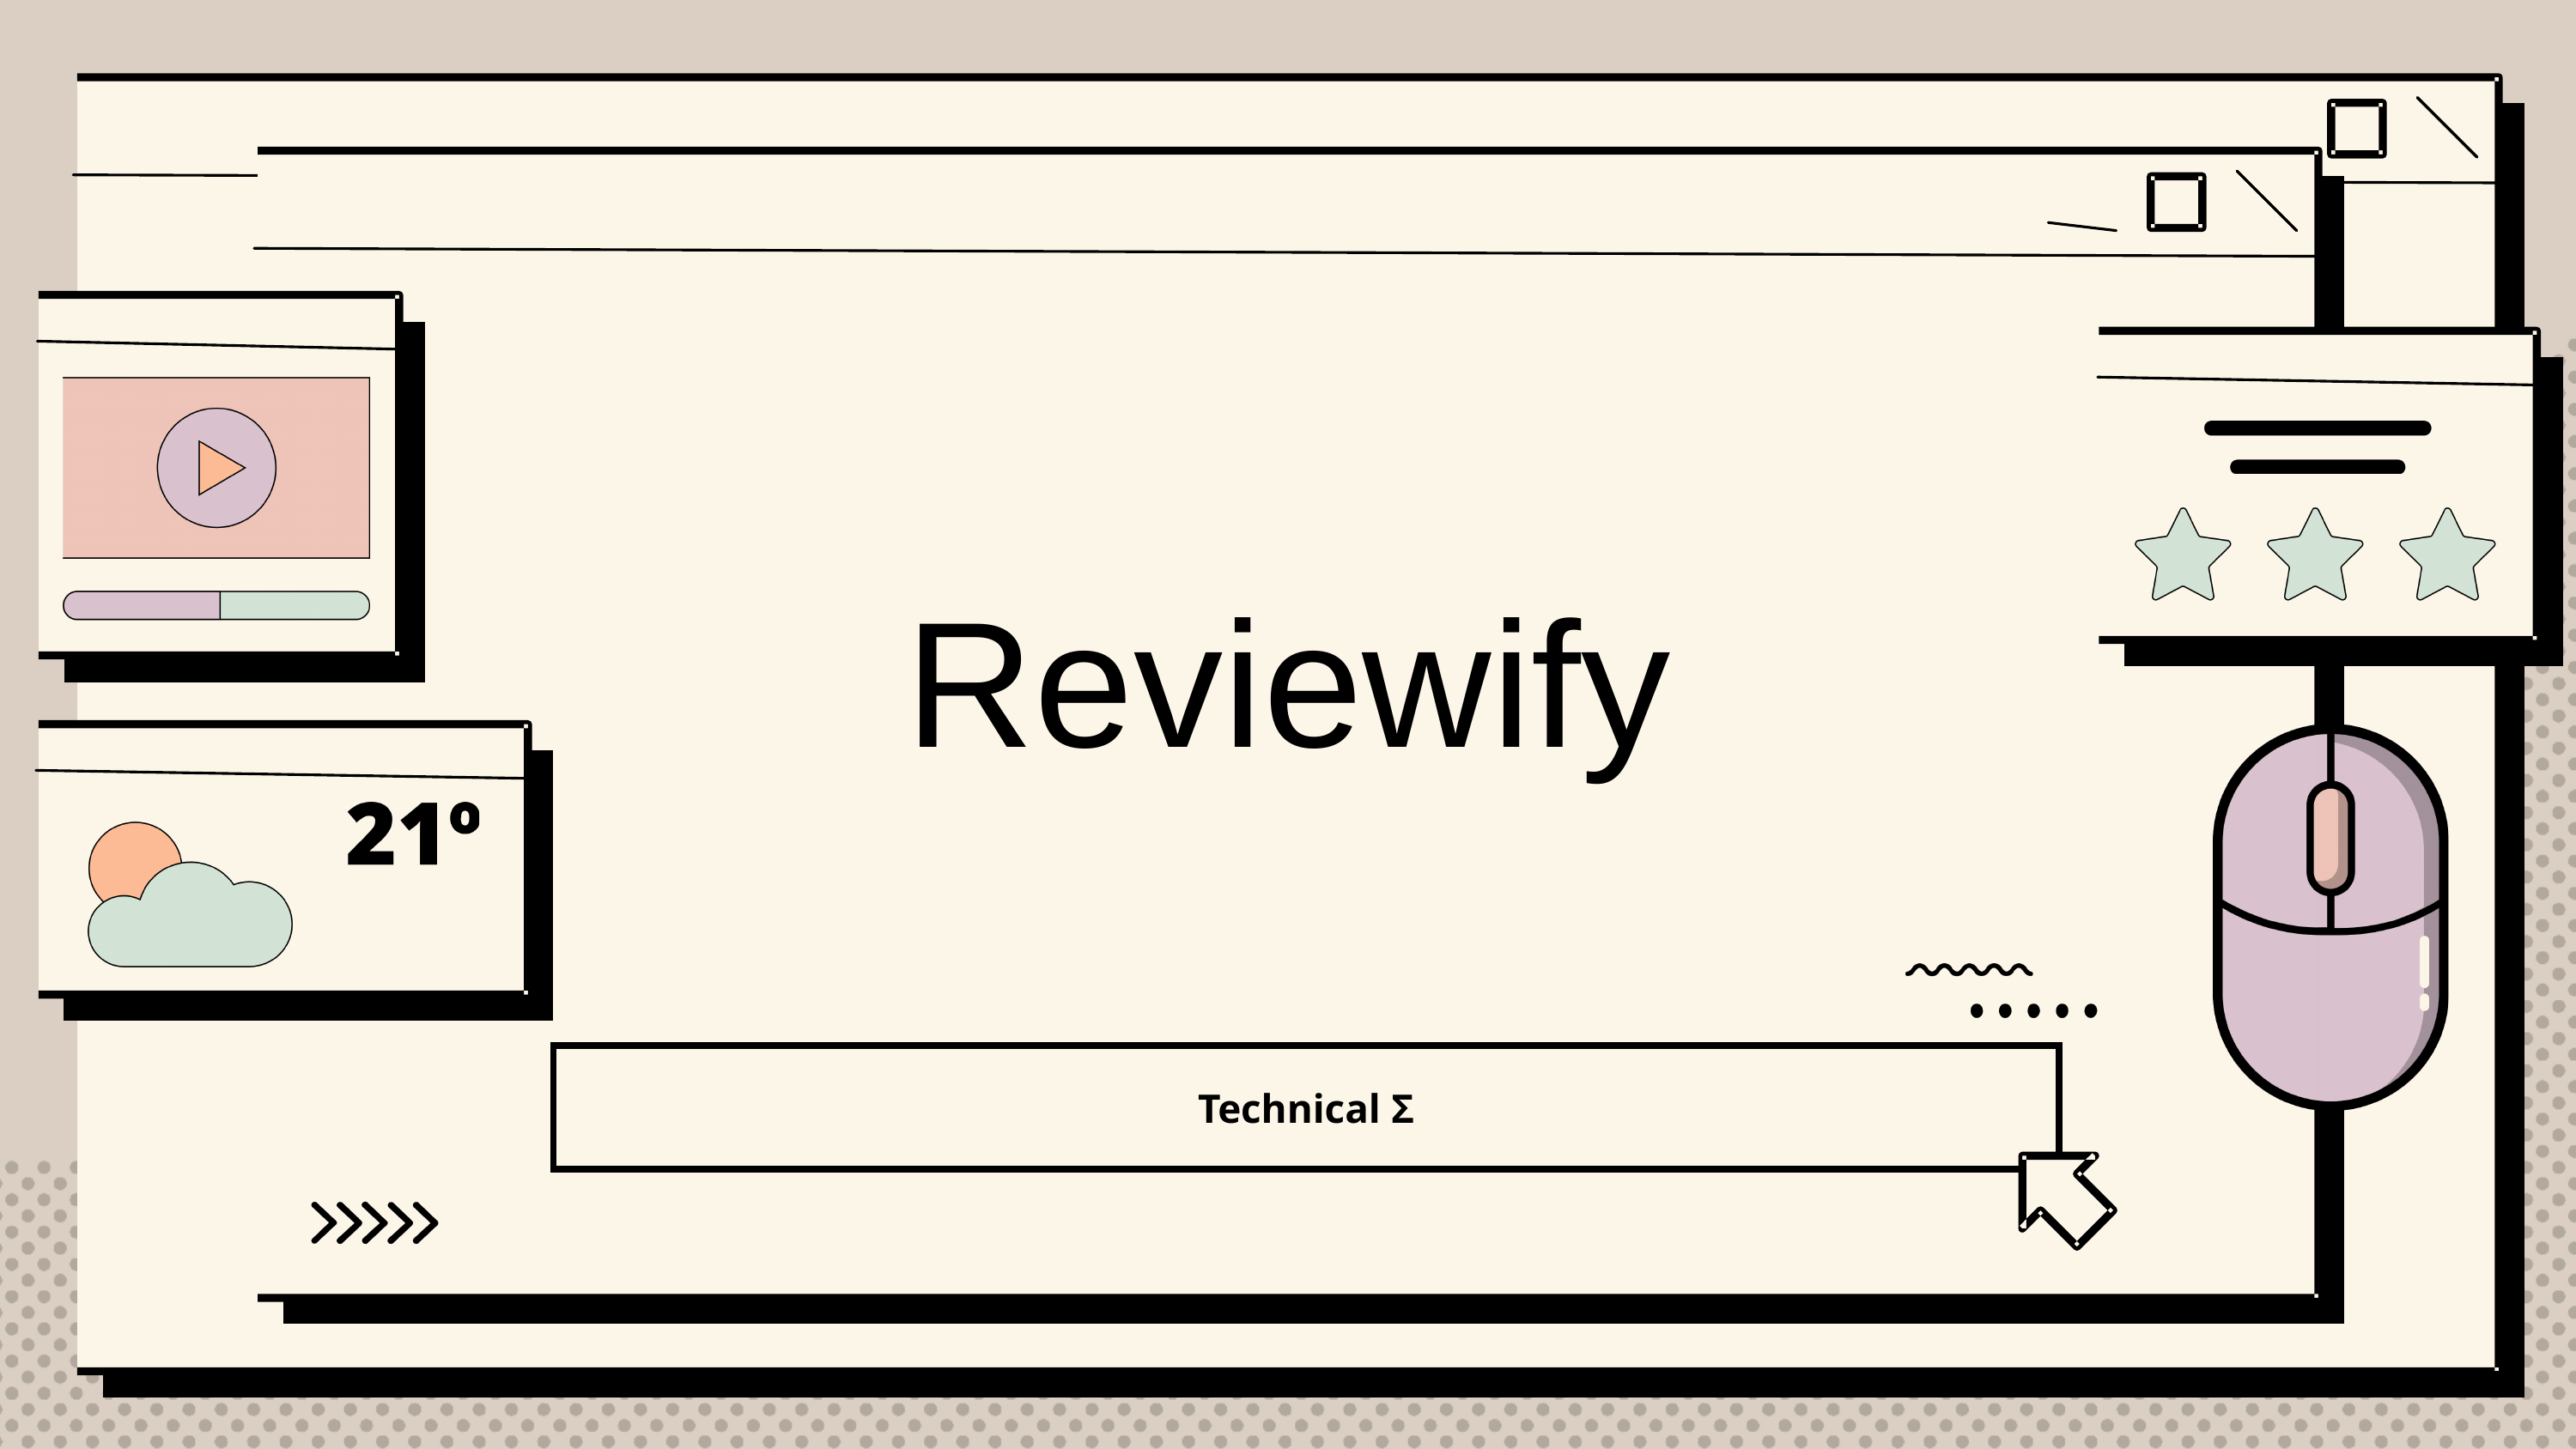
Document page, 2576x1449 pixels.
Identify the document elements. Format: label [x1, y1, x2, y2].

text_box [72, 73, 2503, 325]
text_box [33, 719, 532, 999]
text_box [33, 290, 404, 660]
text_box [253, 146, 2323, 1302]
text_box [2002, 1136, 2115, 1248]
text_box [2124, 356, 2563, 666]
text_box [2094, 326, 2542, 645]
text_box [2146, 172, 2207, 233]
text_box [64, 749, 554, 1021]
text_box [2327, 98, 2387, 159]
text_box [2509, 102, 2525, 325]
text_box [64, 321, 426, 683]
text_box [553, 1046, 2059, 1170]
text_box [102, 674, 2525, 1397]
text_box [2325, 176, 2345, 325]
text_box [72, 674, 2503, 1376]
text_box [0, 290, 2576, 1449]
text_box [283, 674, 2345, 1325]
